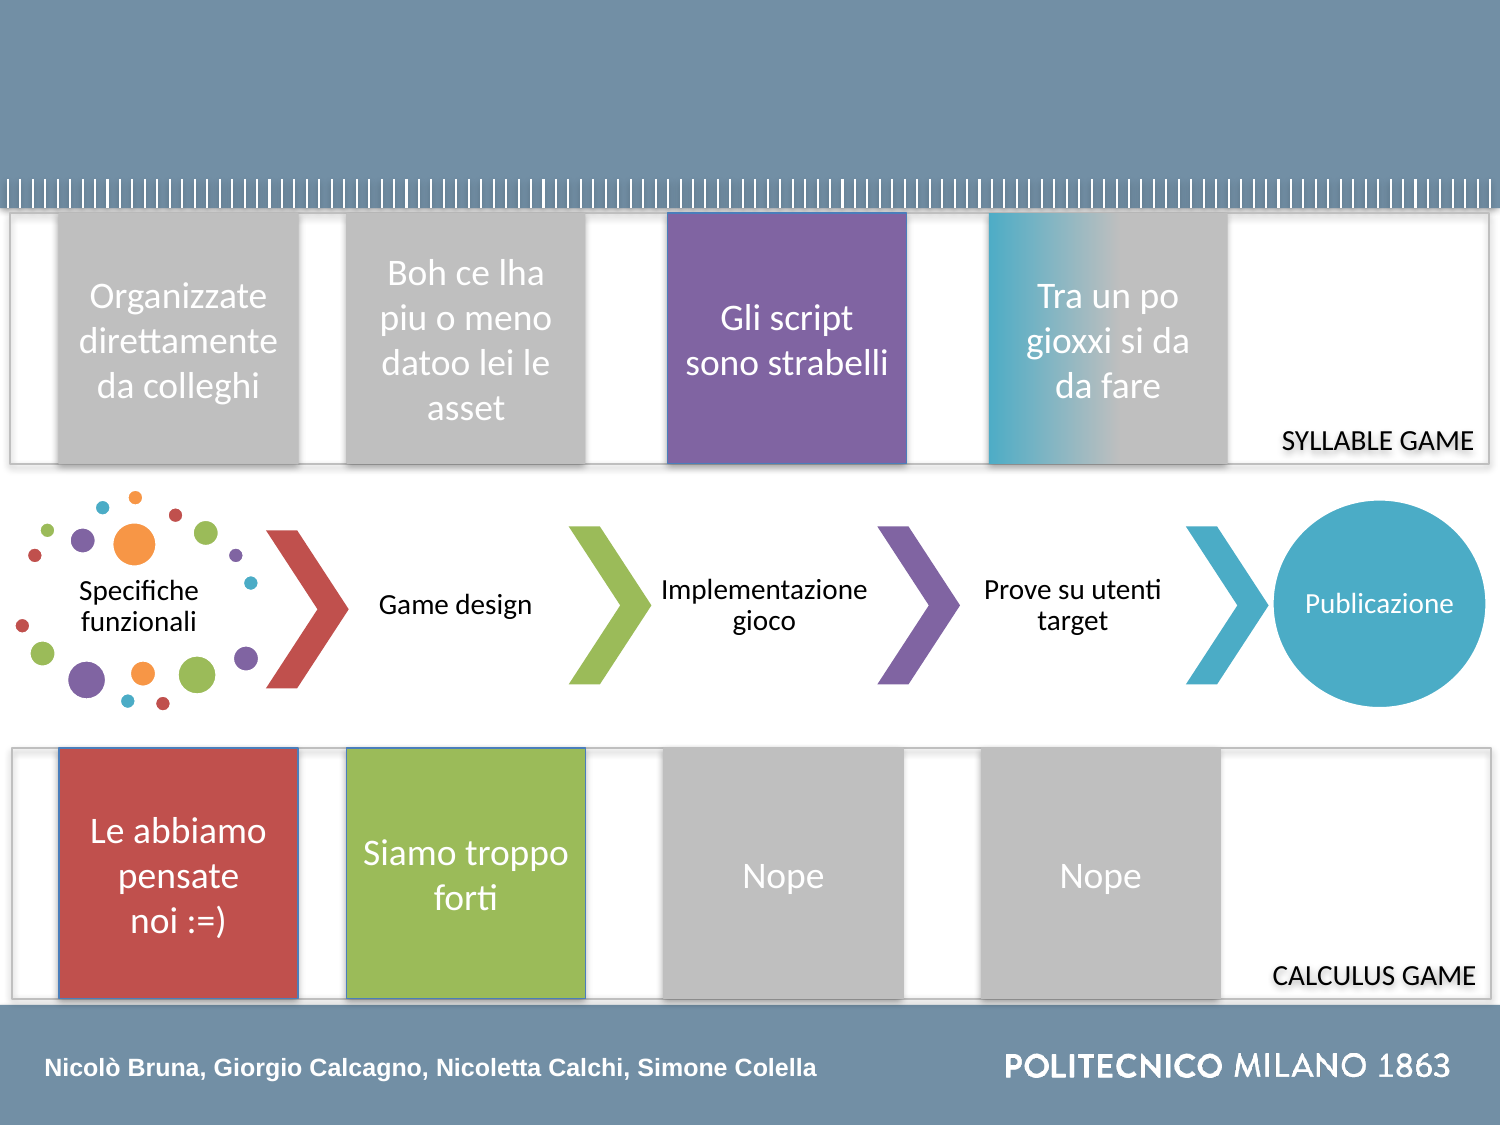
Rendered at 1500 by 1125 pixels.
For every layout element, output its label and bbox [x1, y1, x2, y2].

text_box [10, 212, 1488, 991]
text_box [1482, 990, 1492, 999]
picture [999, 1041, 1456, 1089]
